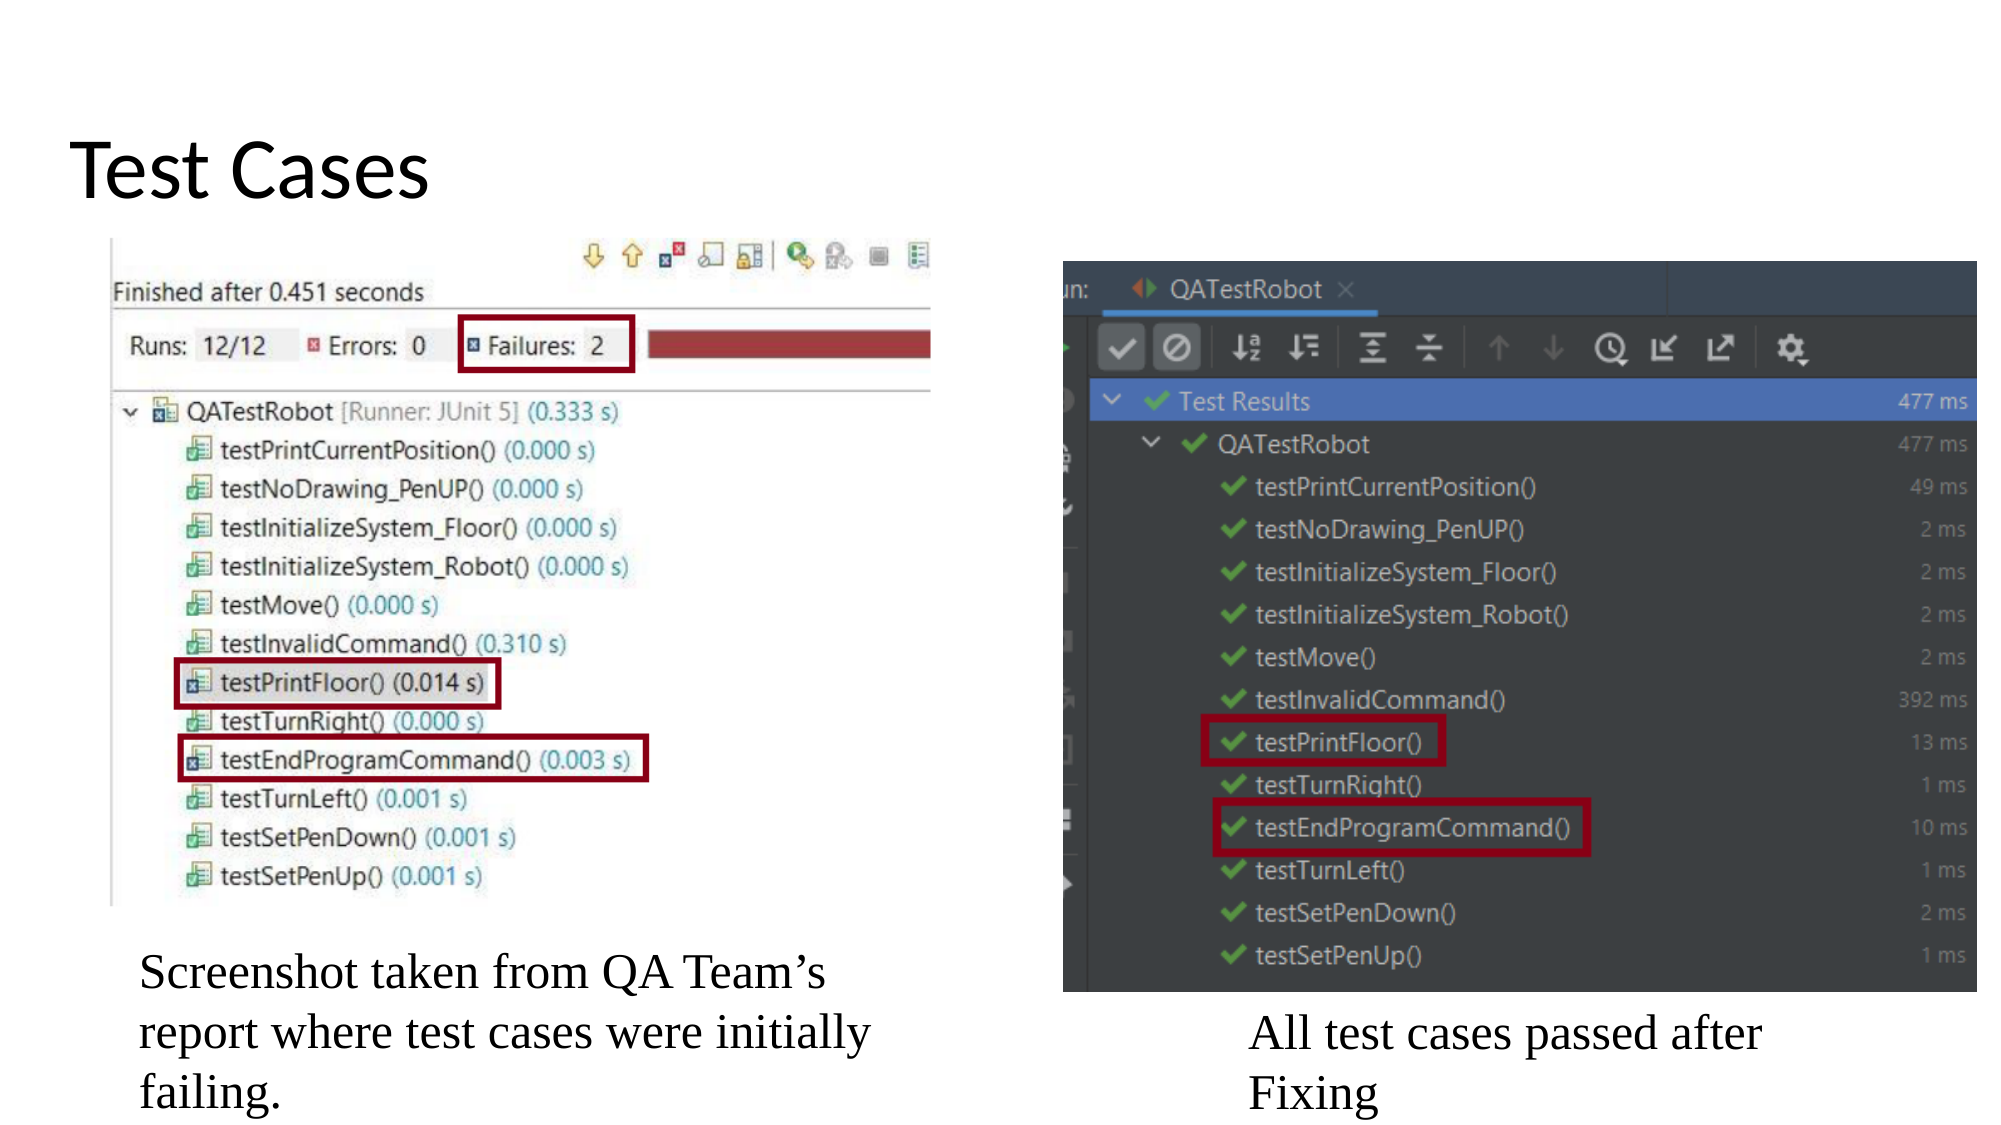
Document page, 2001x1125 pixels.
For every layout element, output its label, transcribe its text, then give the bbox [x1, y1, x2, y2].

list Test Cases [54, 20, 1829, 225]
picture [86, 224, 942, 922]
text_box Screenshot taken from QA Team’s report where test cases were initially failing. [124, 931, 905, 1125]
text_box All test cases passed after Fixing [1233, 992, 1839, 1125]
picture [1063, 261, 1977, 992]
